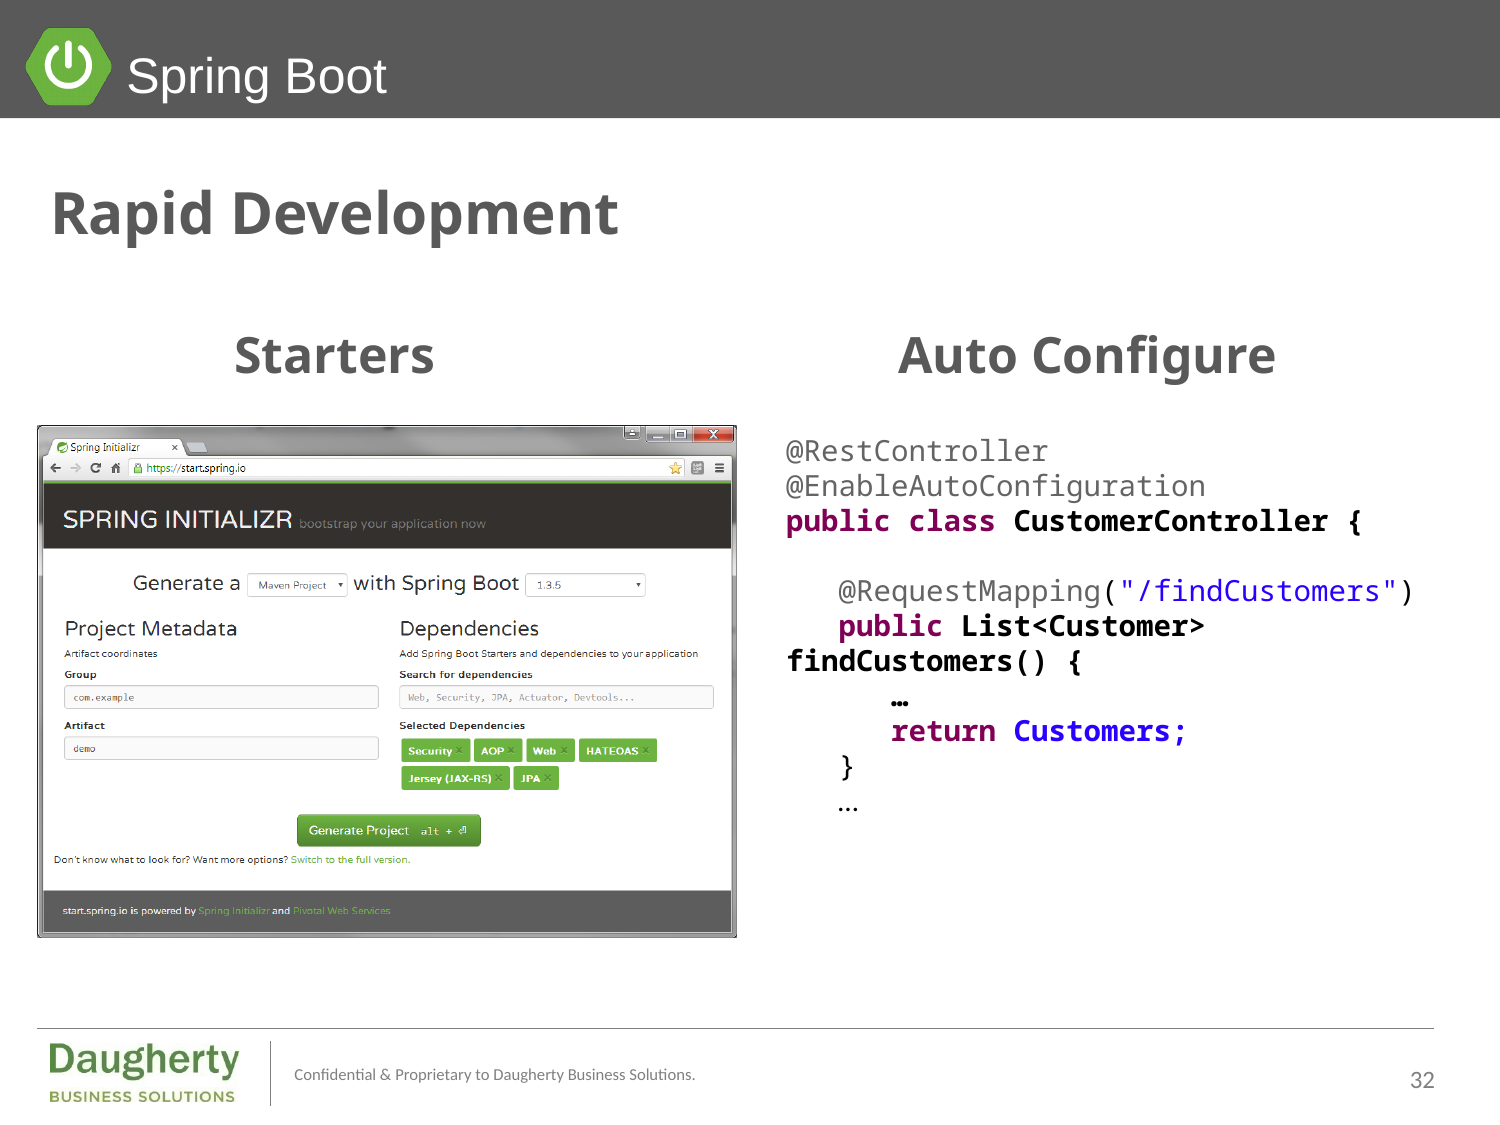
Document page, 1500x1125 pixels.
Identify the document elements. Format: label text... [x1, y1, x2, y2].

title Spring Boot [75, 31, 1425, 129]
text_box @RestController @EnableAutoConfiguration public class CustomerController { @RequestMapping("/findCustomers") public List<Customer> findCustomers() { … return Customers; } … [771, 425, 1491, 825]
text_box Starters [145, 312, 524, 396]
picture [36, 425, 737, 938]
picture [50, 1043, 239, 1102]
text_box Auto Configure [868, 312, 1308, 396]
text_box Rapid Development [26, 164, 644, 258]
picture [25, 23, 113, 111]
